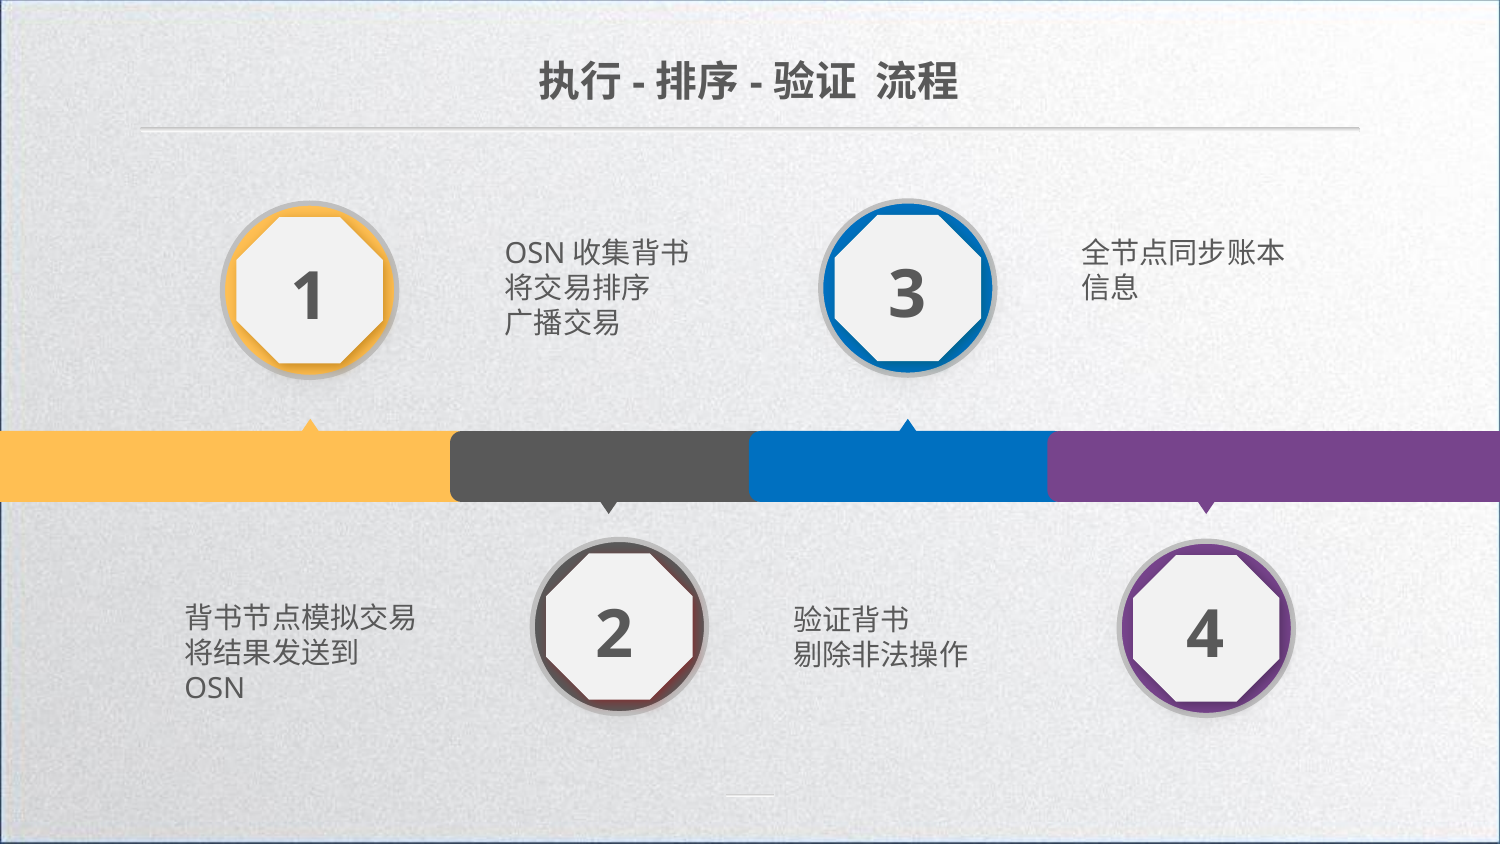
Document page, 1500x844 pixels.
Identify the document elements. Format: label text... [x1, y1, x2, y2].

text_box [449, 430, 768, 515]
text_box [748, 418, 1067, 503]
text_box 验证背书 剔除非法操作 [793, 601, 1023, 672]
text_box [1085, 507, 1327, 749]
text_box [498, 506, 740, 747]
picture [0, 503, 1500, 844]
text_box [189, 169, 431, 411]
text_box 背书节点模拟交易 将结果发送到OSN [184, 599, 425, 705]
picture [0, 0, 1500, 430]
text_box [0, 418, 470, 503]
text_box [787, 167, 1029, 409]
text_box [1047, 430, 1500, 515]
text_box 执行-排序-验证 流程 [459, 49, 1038, 111]
text_box 全节点同步账本信息 [1081, 234, 1311, 305]
text_box OSN收集背书 将交易排序 广播交易 [504, 234, 734, 340]
